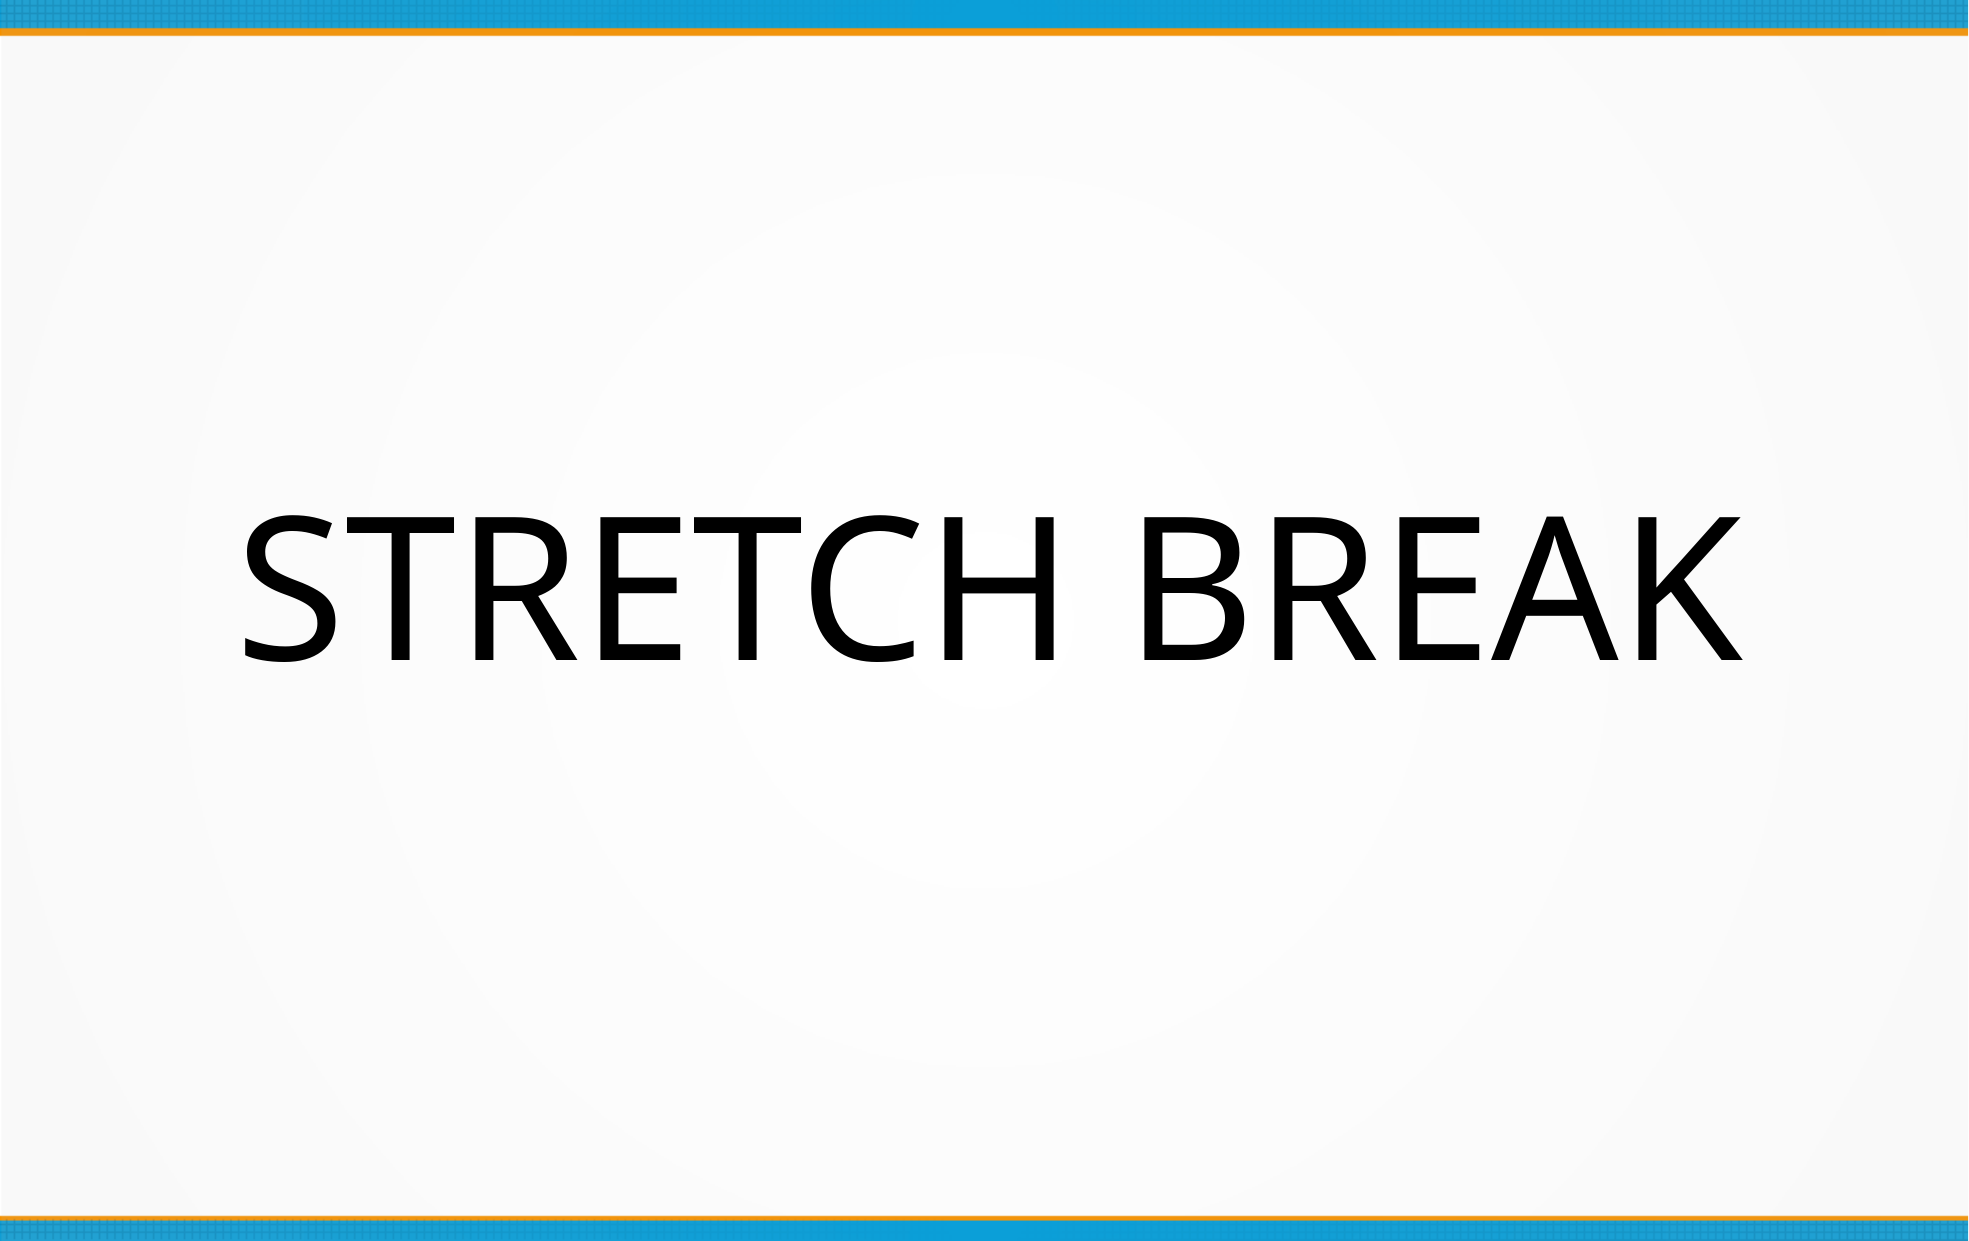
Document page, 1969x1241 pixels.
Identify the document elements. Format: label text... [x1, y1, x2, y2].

picture [0, 0, 1969, 1241]
text_box STRETCH BREAK [119, 381, 1860, 780]
